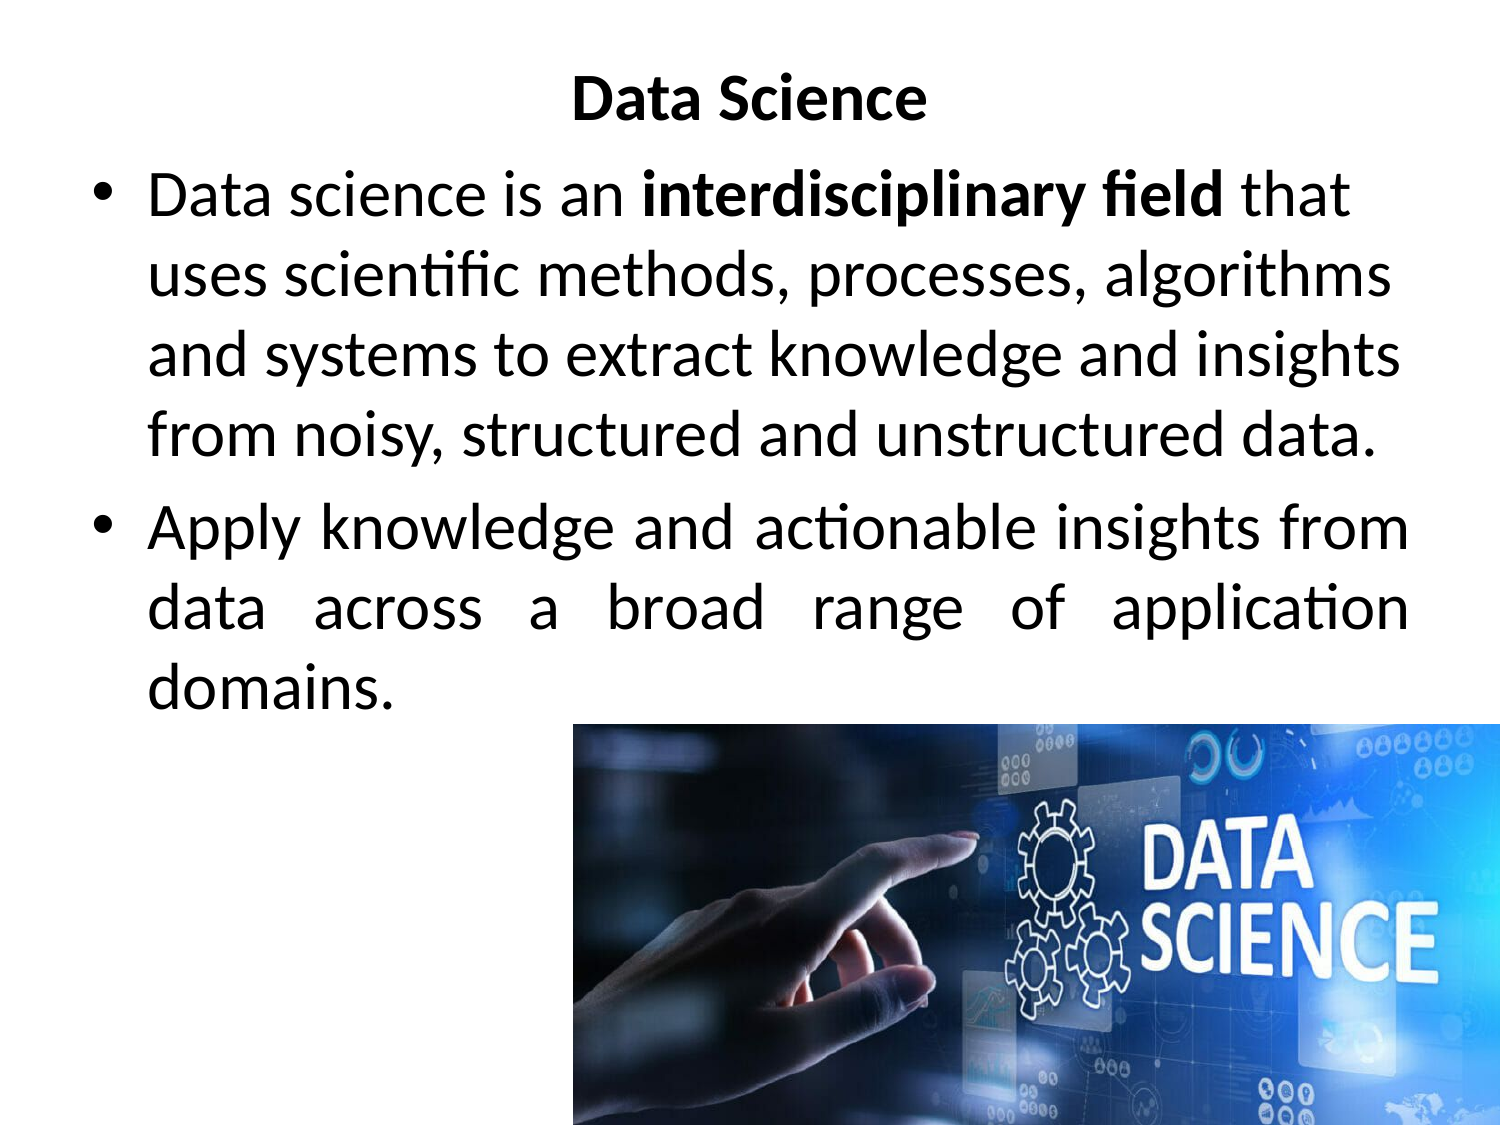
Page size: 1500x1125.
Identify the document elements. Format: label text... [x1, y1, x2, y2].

title Data Science [75, 45, 1425, 143]
picture [573, 724, 1500, 1125]
list Data science is an interdisciplinary field that uses scientific methods, processes, algorithms and systems to extract knowledge and insights from noisy, structured and unstructured data. Apply knowledge and actionable insights from data across a broad range of application domains. [76, 142, 1427, 885]
